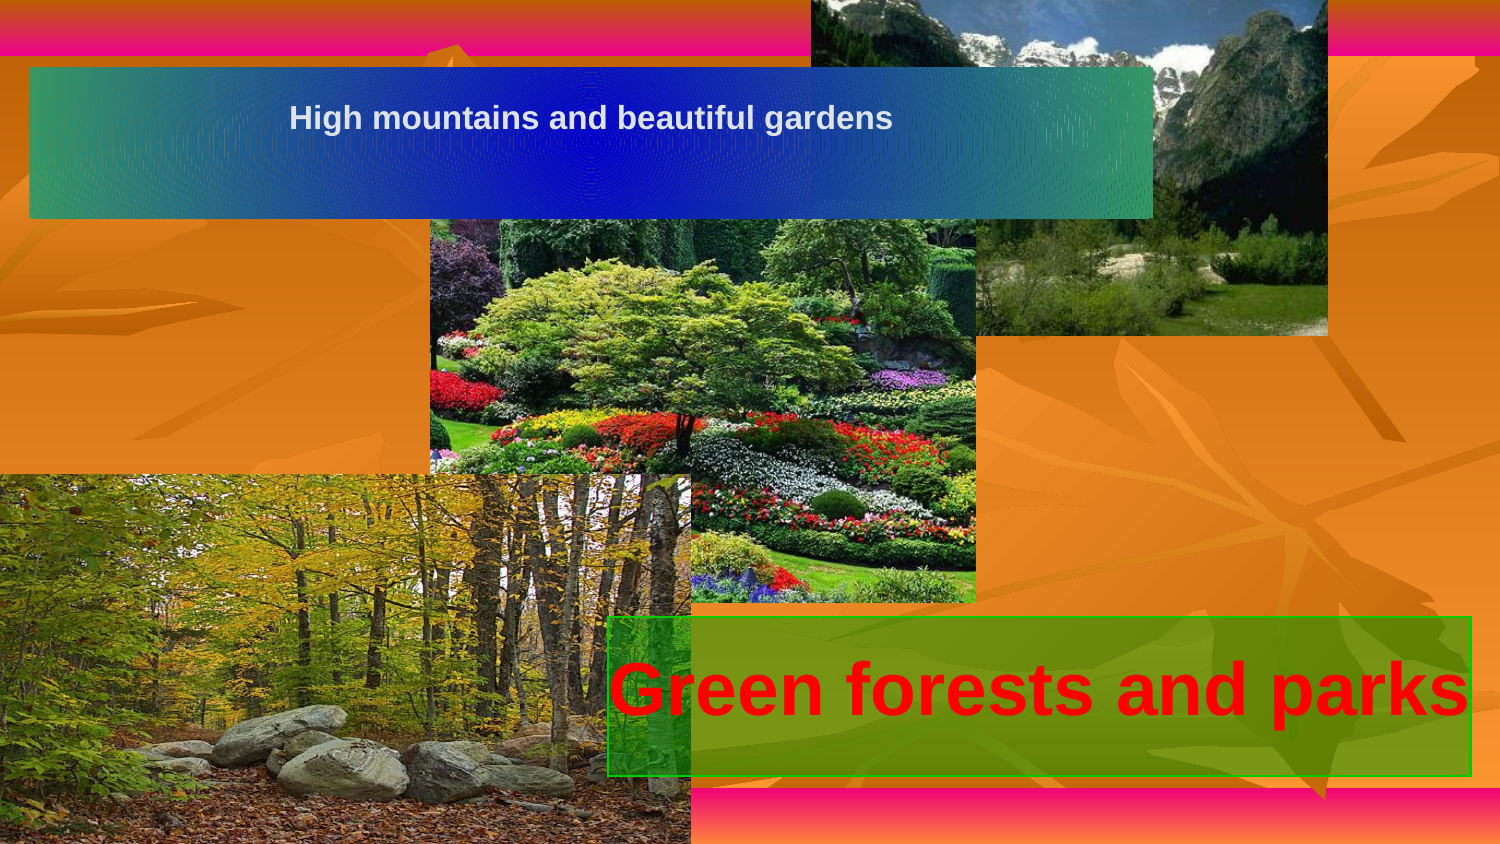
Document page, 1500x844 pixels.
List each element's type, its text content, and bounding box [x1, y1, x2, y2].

picture [0, 0, 1329, 844]
text_box High mountains and beautiful gardens [24, 18, 806, 242]
text_box Green forests and parks [695, 602, 1500, 791]
